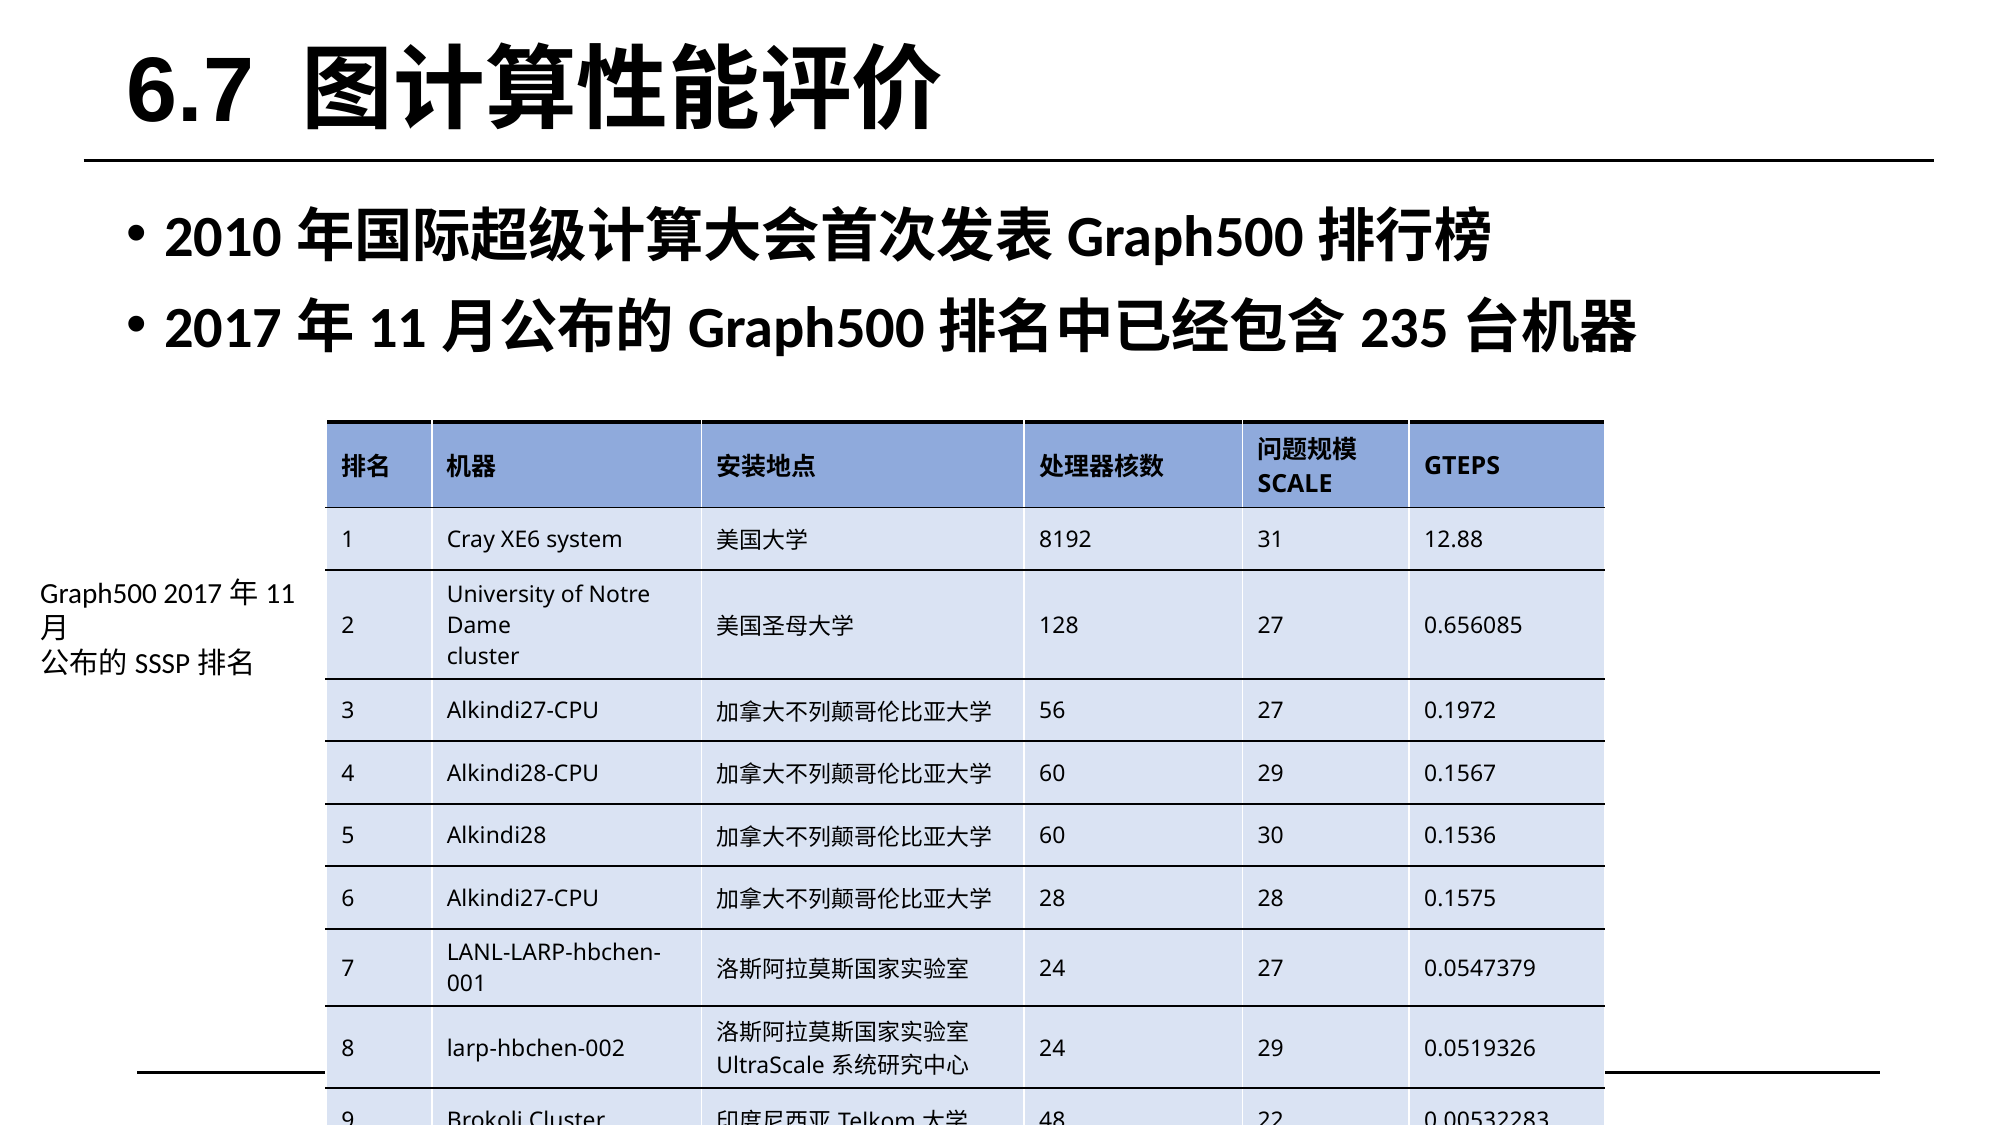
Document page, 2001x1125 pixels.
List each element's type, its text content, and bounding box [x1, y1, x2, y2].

table_cell Alkindi27-CPU [433, 867, 701, 928]
table_header 处理器核数 [1025, 424, 1242, 507]
table_header 机器 [433, 424, 701, 507]
table_cell 29 [1243, 1007, 1408, 1087]
table_cell 0.0519326 [1410, 1007, 1604, 1087]
table_cell 2 [341, 571, 431, 678]
table_cell LANL-LARP-hbchen-001 [433, 930, 701, 1005]
table_cell 加拿大不列颠哥伦比亚大学 [702, 742, 1023, 803]
table_cell 24 [1025, 1007, 1242, 1087]
table_cell 加拿大不列颠哥伦比亚大学 [702, 867, 1023, 928]
table_header GTEPS [1410, 424, 1604, 507]
table_cell 加拿大不列颠哥伦比亚大学 [702, 680, 1023, 740]
table_cell 60 [1025, 805, 1242, 865]
table_cell 0.0547379 [1410, 930, 1604, 1005]
table_cell 48 [1025, 1089, 1242, 1125]
table_cell 31 [1243, 508, 1408, 569]
table_cell University of Notre Dame cluster [433, 571, 701, 678]
table_cell 美国圣母大学 [702, 571, 1023, 678]
table_cell 0.656085 [1410, 571, 1604, 678]
table_cell 27 [1243, 571, 1408, 678]
table_cell Alkindi28-CPU [433, 742, 701, 803]
table_cell Alkindi27-CPU [433, 680, 701, 740]
table_cell 0.00532283 [1410, 1089, 1604, 1125]
table_cell Alkindi28 [433, 805, 701, 865]
table_cell 印度尼西亚Telkom大学 [702, 1089, 1023, 1125]
table_cell 5 [327, 805, 431, 865]
table_cell 27 [1243, 680, 1408, 740]
table_cell 24 [1025, 930, 1242, 1005]
table_cell 22 [1243, 1089, 1408, 1125]
table_cell 洛斯阿拉莫斯国家实验室 [702, 930, 1023, 1005]
table_header 安装地点 [702, 424, 1023, 507]
table_cell 加拿大不列颠哥伦比亚大学 [702, 805, 1023, 865]
table_cell 1 [327, 508, 431, 569]
table_cell 30 [1243, 805, 1408, 865]
table_cell 0.1575 [1410, 867, 1604, 928]
table_cell 128 [1025, 571, 1242, 678]
table_cell 28 [1243, 867, 1408, 928]
table_cell 0.1972 [1410, 680, 1604, 740]
table_cell Cray XE6 system [433, 508, 701, 569]
list 2010年国际超级计算大会首次发表Graph500排行榜 2017年11月公布的Graph500排名中已经包含235台机器 [111, 190, 1905, 1014]
title 6.7 图计算性能评价 [111, 22, 1905, 161]
table_header 问题规模 SCALE [1243, 424, 1408, 507]
table_cell 29 [1243, 742, 1408, 803]
table_cell 洛斯阿拉莫斯国家实验室 UltraScale系统研究中心 [702, 1007, 1023, 1087]
table_cell 4 [327, 742, 431, 803]
table_cell 28 [1025, 867, 1242, 928]
table_cell 9 [327, 1089, 431, 1125]
table_header 排名 [327, 424, 431, 507]
table_cell 8192 [1025, 508, 1242, 569]
table_cell Brokoli Cluster [433, 1089, 701, 1125]
table_cell 12.88 [1410, 508, 1604, 569]
table_cell 0.1536 [1410, 805, 1604, 865]
table_cell 27 [1243, 930, 1408, 1005]
table_cell 8 [327, 1007, 431, 1087]
table_cell 3 [327, 680, 431, 740]
table_cell 美国大学 [702, 508, 1023, 569]
table_cell 0.1567 [1410, 742, 1604, 803]
table_cell larp-hbchen-002 [433, 1007, 701, 1087]
table_cell 56 [1025, 680, 1242, 740]
table_cell 60 [1025, 742, 1242, 803]
table_cell 6 [327, 867, 431, 928]
table_cell 7 [327, 930, 431, 1005]
text_box Graph500 2017年11月 公布的SSSP排名 [25, 567, 341, 687]
